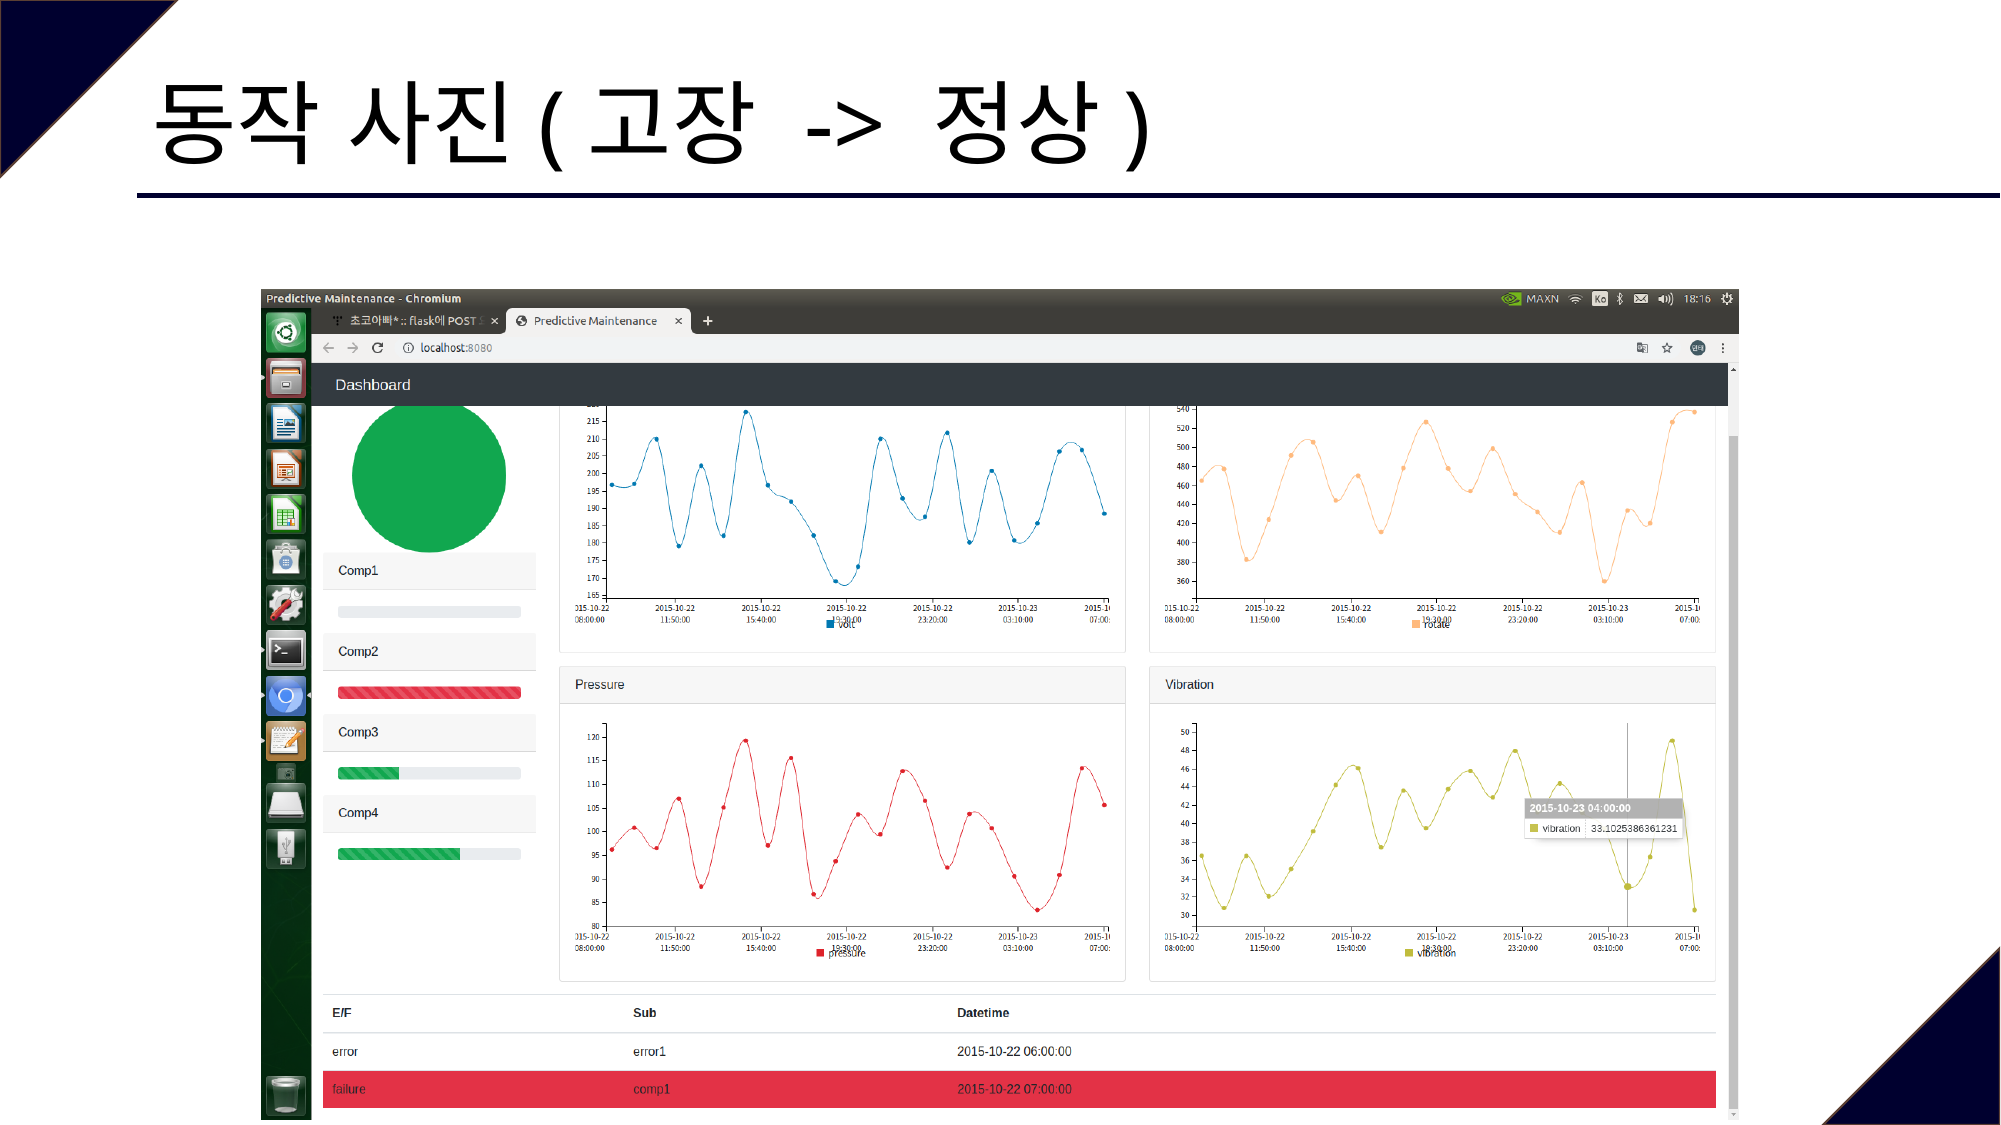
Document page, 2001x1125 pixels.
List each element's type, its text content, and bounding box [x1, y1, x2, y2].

title 동작 사진(고장 -> 정상) [137, 59, 2000, 196]
picture [261, 289, 1739, 1120]
